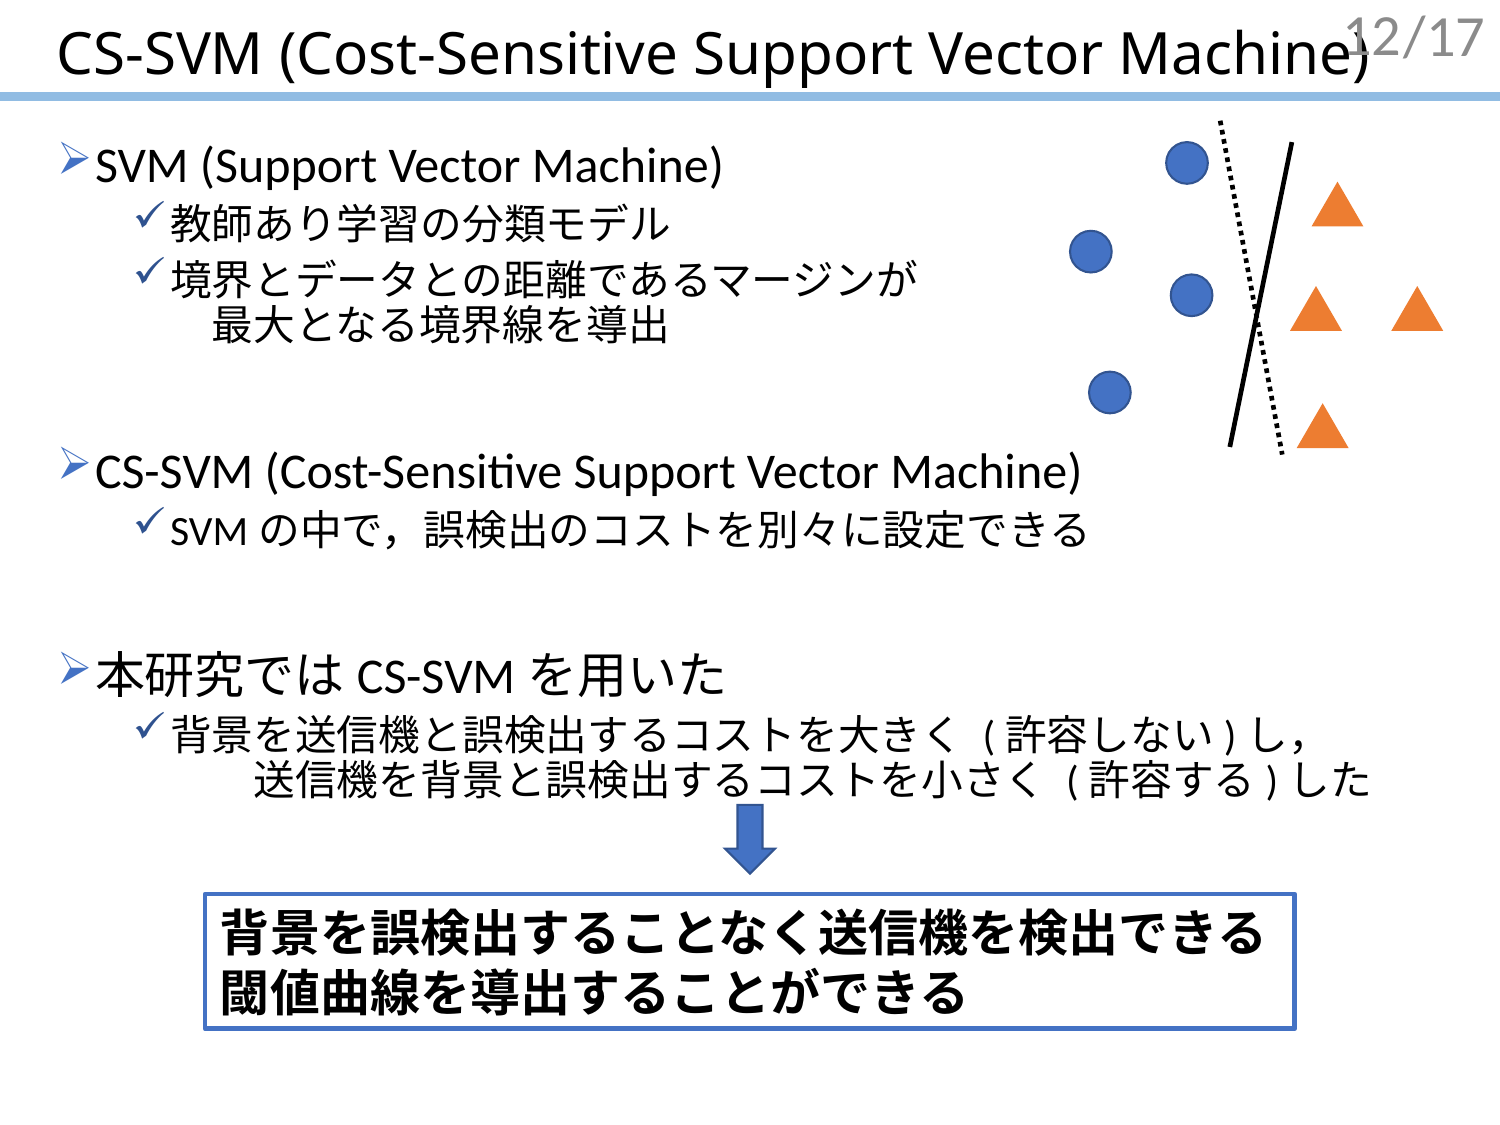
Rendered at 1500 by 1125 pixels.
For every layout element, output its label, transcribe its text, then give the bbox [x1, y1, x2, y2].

text_box [722, 803, 778, 876]
title CS-SVM (Cost-Sensitive Support Vector Machine) [41, 0, 1397, 112]
text_box [1087, 370, 1132, 415]
text_box [1169, 273, 1214, 318]
text_box [1391, 286, 1444, 331]
text_box [1296, 403, 1349, 449]
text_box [1283, 142, 1292, 448]
text_box [1292, 286, 1342, 331]
slide_number 12 [1078, 2, 1417, 63]
list SVM (Support Vector Machine) 教師あり学習の分類モデル 境界とデータとの距離であるマージンが 最大となる境界線を導出 CS-SVM (Cost-Sensitive Support Vector Machine) SVMの中で，誤検出のコストを別々に設定できる 本研究ではCS-SVMを用いた 背景を送信機と誤検出するコストを大きく (許容しない)し， 送信機を背景と誤検出するコストを小さく (許容する)した [42, 132, 1458, 1086]
text_box [1165, 141, 1209, 185]
text_box [1068, 229, 1113, 274]
text_box [1311, 181, 1364, 227]
text_box 背景を誤検出することなく送信機を検出できる 閾値曲線を導出することができる [205, 894, 1295, 1029]
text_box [1220, 120, 1283, 455]
